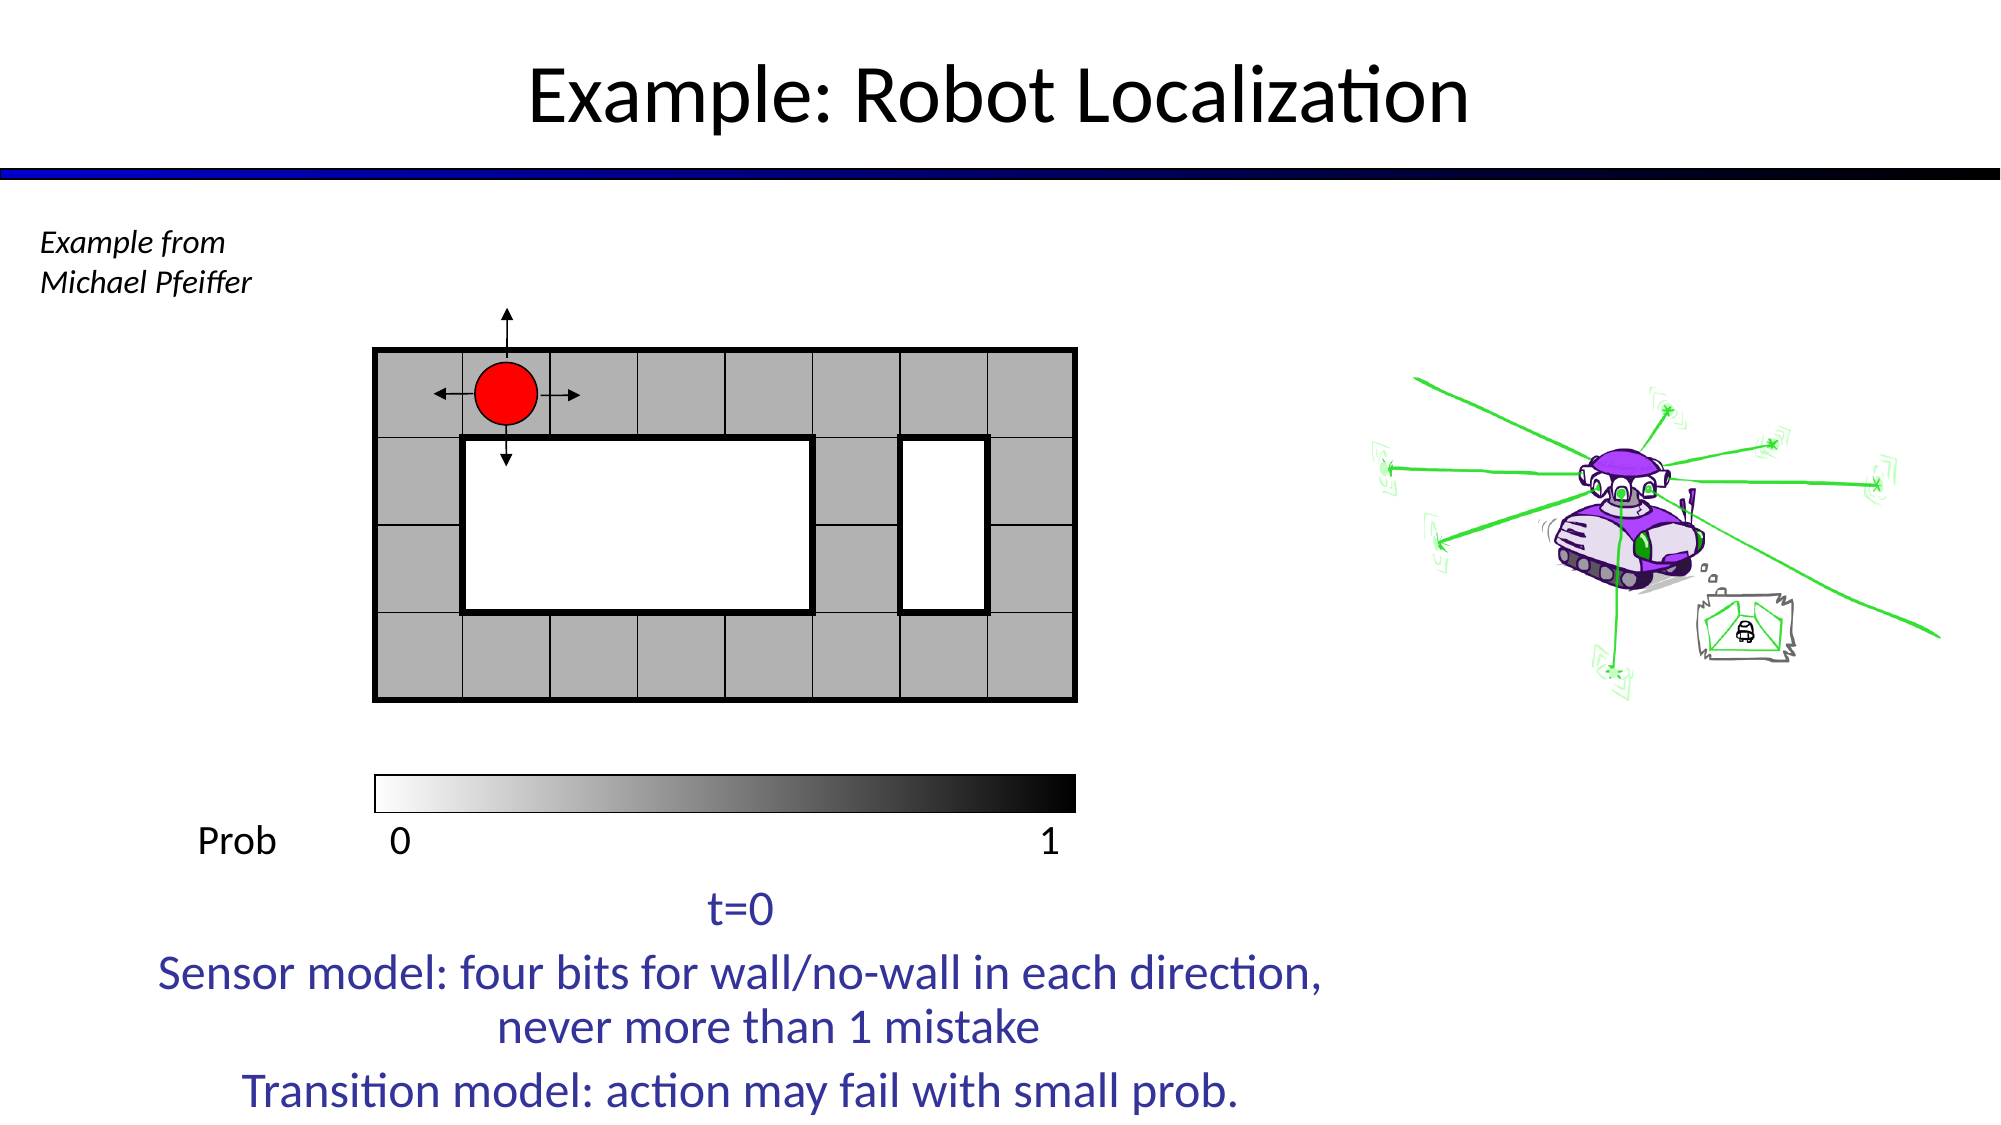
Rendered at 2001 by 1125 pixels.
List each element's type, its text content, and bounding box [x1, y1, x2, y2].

text_box Prob [124, 812, 350, 863]
text_box [375, 774, 1075, 812]
text_box [500, 307, 514, 358]
text_box 1 [725, 812, 1075, 863]
text_box [500, 424, 513, 467]
picture [1362, 337, 1943, 710]
text_box Example from Michael Pfeiffer [24, 212, 300, 307]
text_box [375, 350, 1075, 700]
text_box [899, 437, 988, 613]
text_box 0 [375, 812, 725, 863]
text_box [474, 362, 538, 425]
list t=0 Sensor model: four bits for wall/no-wall in each direction, never more than 1 mistake Transition model: action may fail with small prob. [102, 874, 1379, 1084]
text_box [433, 387, 474, 400]
title Example: Robot Localization [0, 0, 2000, 184]
text_box [540, 389, 581, 402]
